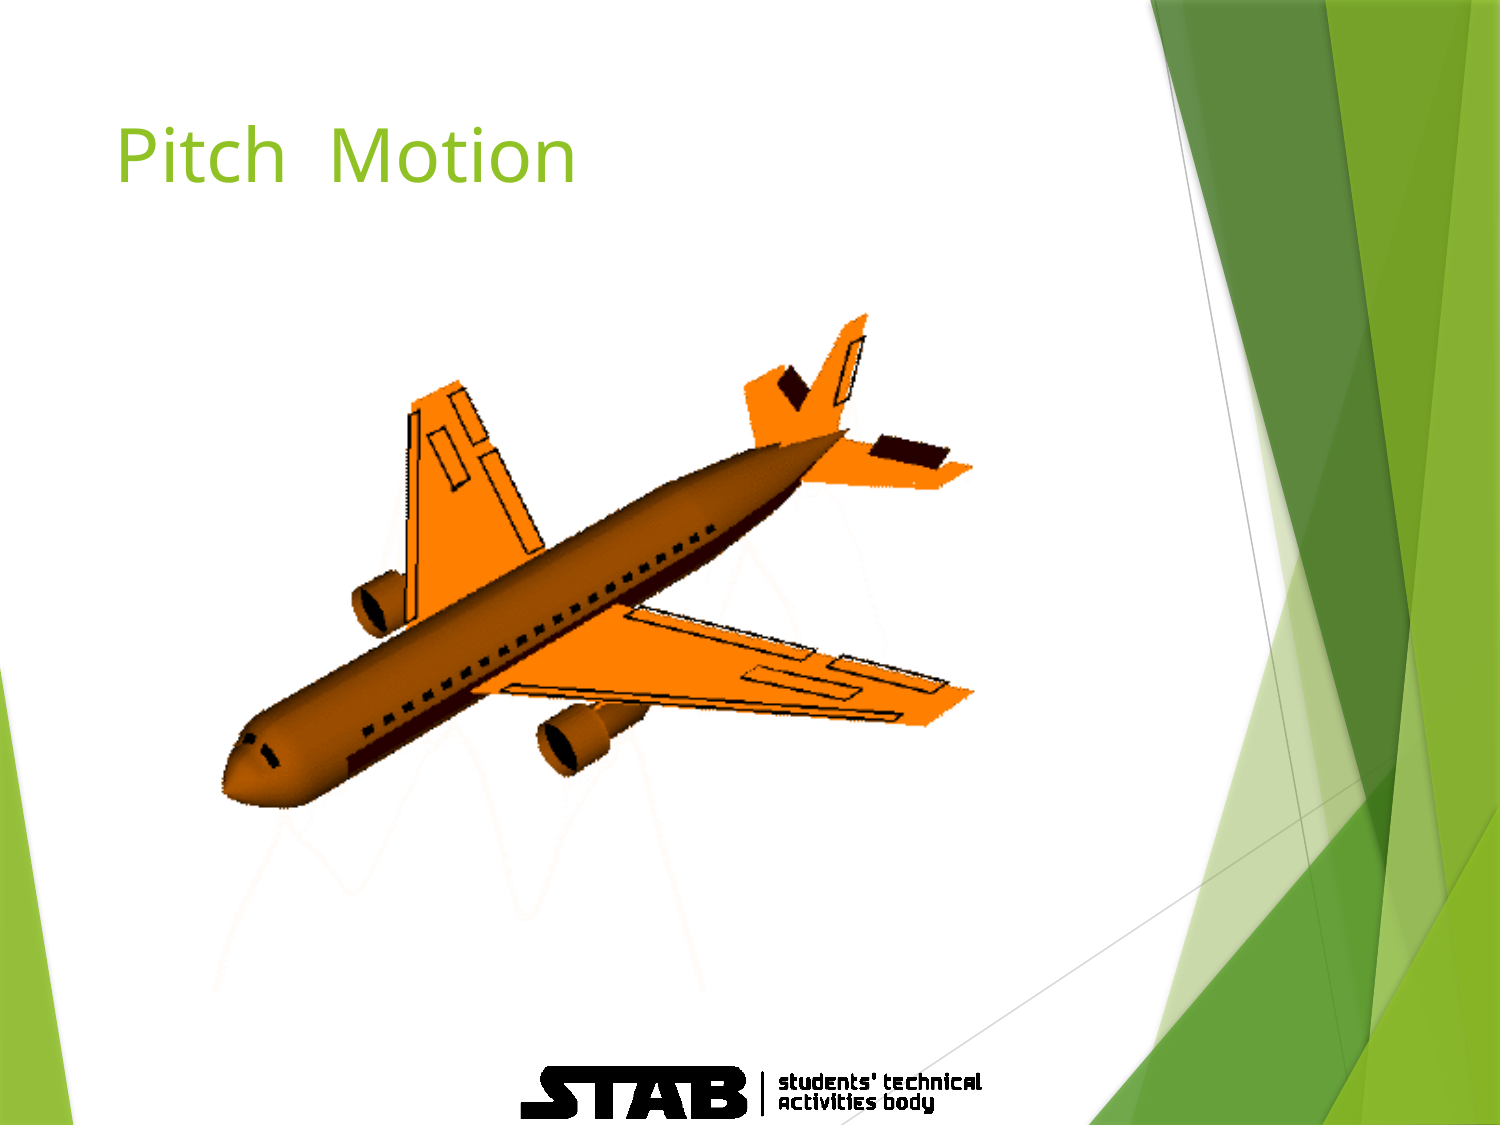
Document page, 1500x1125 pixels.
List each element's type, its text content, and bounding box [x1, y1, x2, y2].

picture [511, 1055, 1001, 1125]
title Pitch Motion [99, 99, 1142, 317]
picture [105, 240, 1039, 992]
